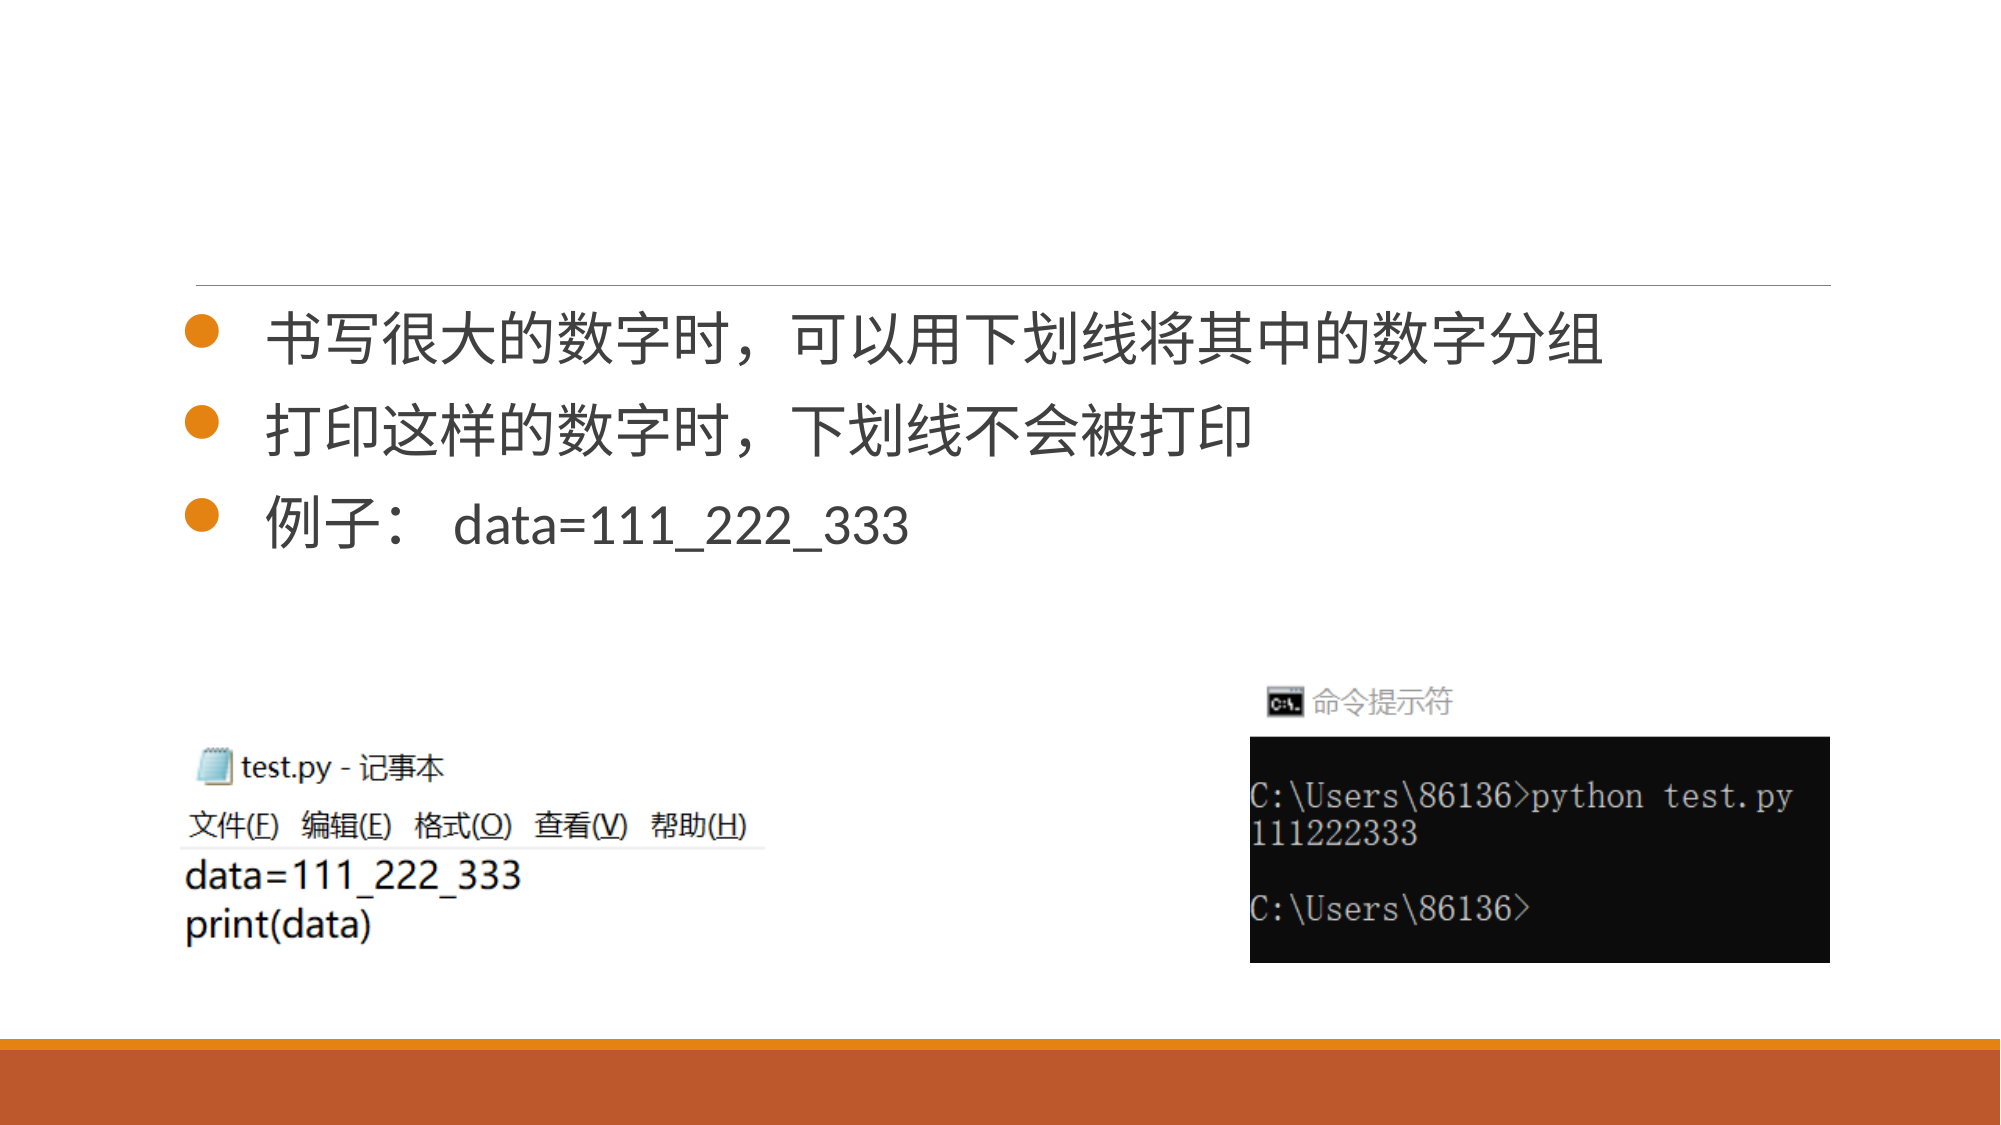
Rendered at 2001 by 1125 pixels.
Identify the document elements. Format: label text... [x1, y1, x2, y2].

picture [1249, 668, 1831, 964]
picture [179, 740, 765, 964]
list 书写很大的数字时，可以用下划线将其中的数字分组 打印这样的数字时，下划线不会被打印 例子：data=111_222_333 [180, 302, 1830, 963]
